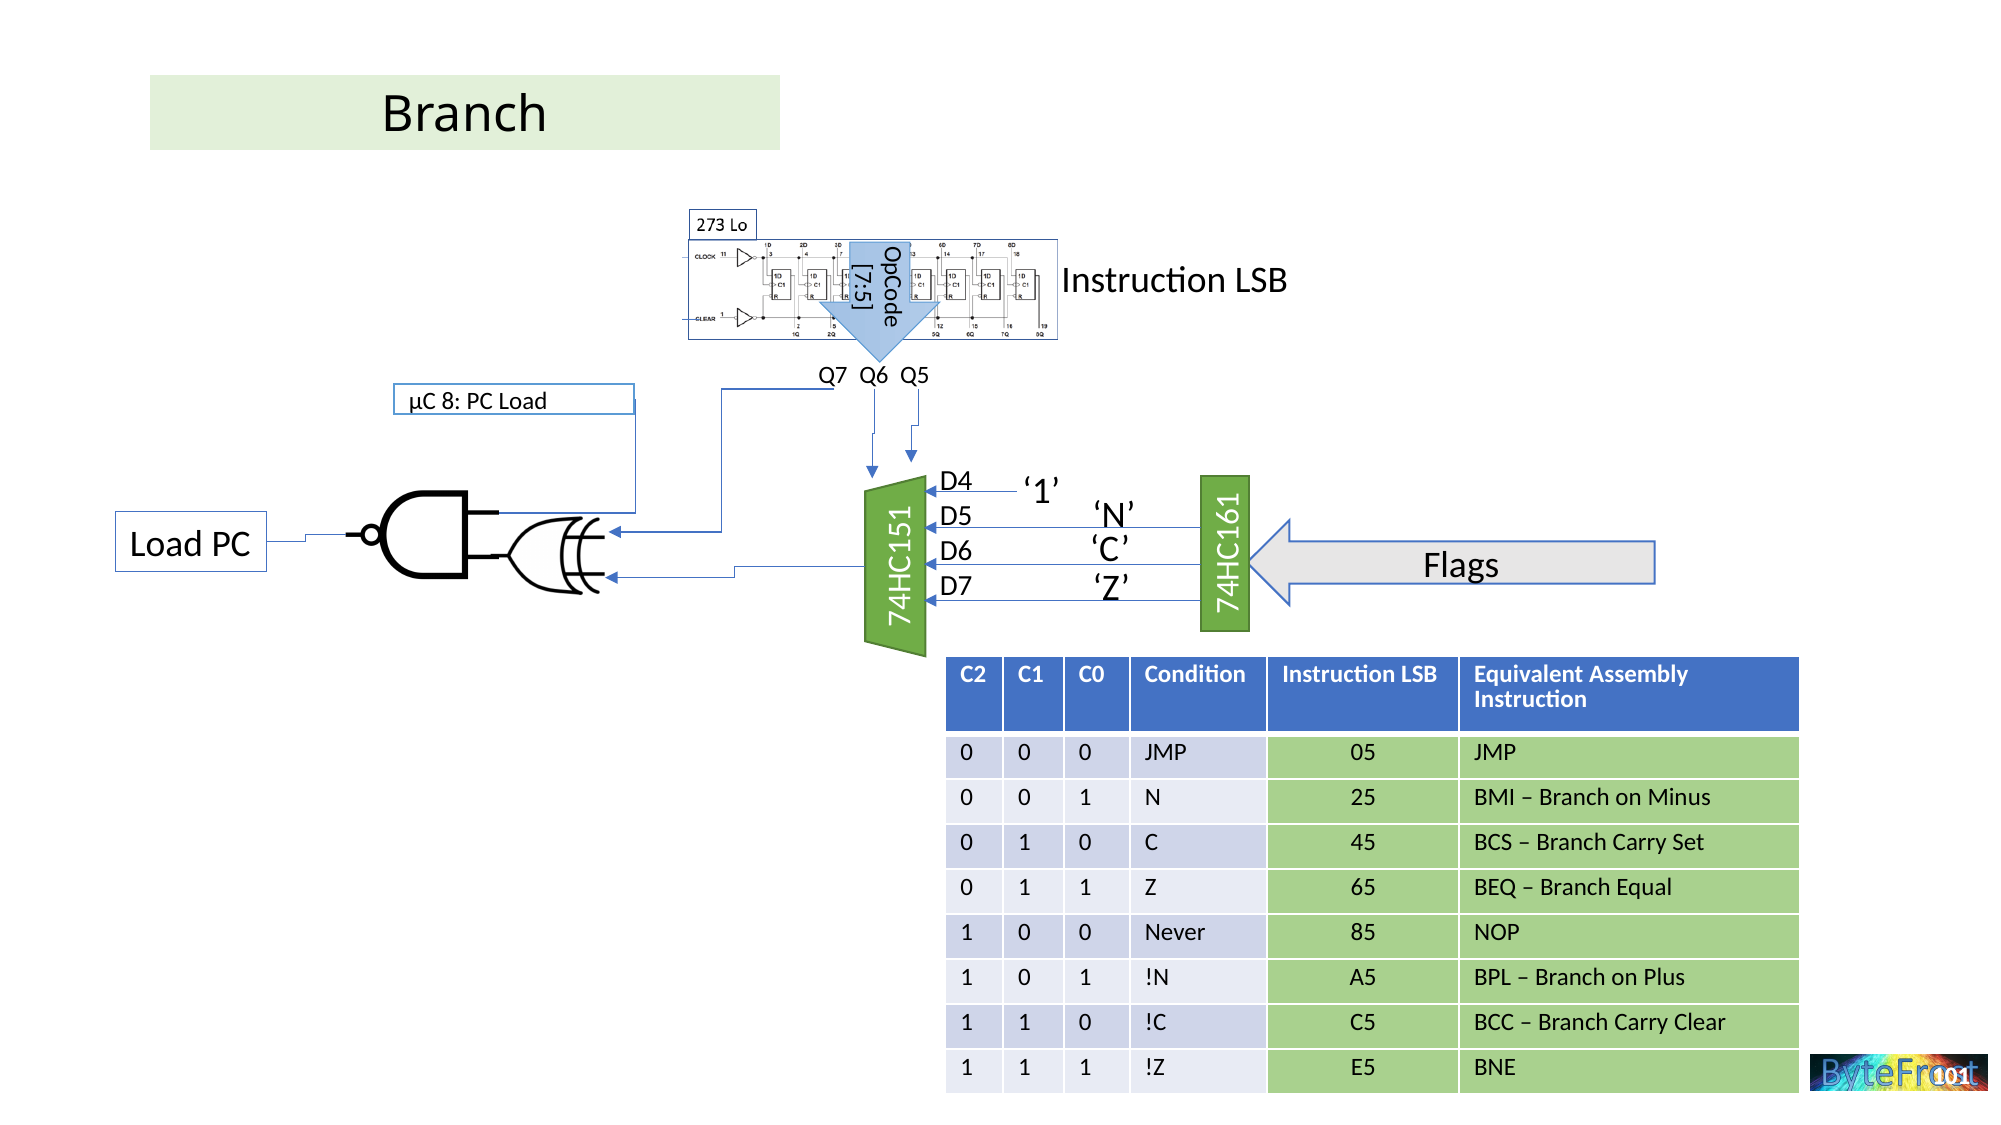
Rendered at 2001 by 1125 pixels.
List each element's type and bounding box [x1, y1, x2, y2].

table_cell [1131, 780, 1266, 823]
table_cell [1065, 1050, 1129, 1093]
table_cell [1004, 960, 1063, 1003]
table_cell [1268, 960, 1458, 1003]
table_cell [1460, 825, 1799, 868]
picture [1810, 1054, 1988, 1091]
table_cell [946, 1050, 1002, 1093]
table_cell [1004, 737, 1063, 778]
title [150, 75, 780, 150]
table_cell [1131, 960, 1266, 1003]
table_cell [1065, 960, 1129, 1003]
table_header [1268, 657, 1458, 731]
table_cell [1268, 915, 1458, 958]
table_cell [1004, 915, 1063, 958]
table_cell [1065, 915, 1129, 958]
table_cell [1268, 1050, 1458, 1093]
text_box [605, 453, 1656, 658]
table_cell [1460, 780, 1799, 823]
text_box [1078, 247, 1304, 308]
table_cell [946, 960, 1002, 1003]
table_cell [1131, 737, 1266, 778]
picture [682, 202, 1078, 346]
table_cell [1460, 915, 1799, 958]
table_cell [1268, 825, 1458, 868]
table_cell [1460, 1050, 1799, 1093]
table_cell [1460, 870, 1799, 913]
text_box [877, 422, 952, 430]
table_cell [1065, 870, 1129, 913]
table_cell [1460, 737, 1799, 778]
table_header [1065, 657, 1129, 731]
table_cell [1004, 1005, 1063, 1048]
table_cell [1131, 825, 1266, 868]
table_header [1131, 657, 1266, 731]
table_cell [1004, 825, 1063, 868]
table_cell [1065, 1005, 1129, 1048]
table_cell [1131, 1050, 1266, 1093]
table_cell [1004, 870, 1063, 913]
table_cell [1131, 915, 1266, 958]
table_cell [1268, 737, 1458, 778]
text_box [393, 346, 1000, 533]
table_cell [1004, 780, 1063, 823]
table_cell [946, 870, 1002, 913]
table_cell [946, 780, 1002, 823]
table_cell [946, 825, 1002, 868]
table_cell [1131, 870, 1266, 913]
table_cell [946, 915, 1002, 958]
table_cell [1268, 780, 1458, 823]
table_cell [1268, 1005, 1458, 1048]
table_cell [1268, 870, 1458, 913]
table_header [946, 657, 1002, 731]
table_cell [1460, 1005, 1799, 1048]
text_box [115, 511, 346, 572]
table_cell [1460, 960, 1799, 1003]
table_cell [1065, 780, 1129, 823]
picture [345, 479, 605, 598]
table_cell [1004, 1050, 1063, 1093]
table_cell [946, 1005, 1002, 1048]
table_cell [946, 737, 1002, 778]
table_cell [1131, 1005, 1266, 1048]
table_cell [1065, 825, 1129, 868]
table_header [1004, 657, 1063, 731]
table_cell [1065, 737, 1129, 778]
table_header [1460, 657, 1799, 731]
